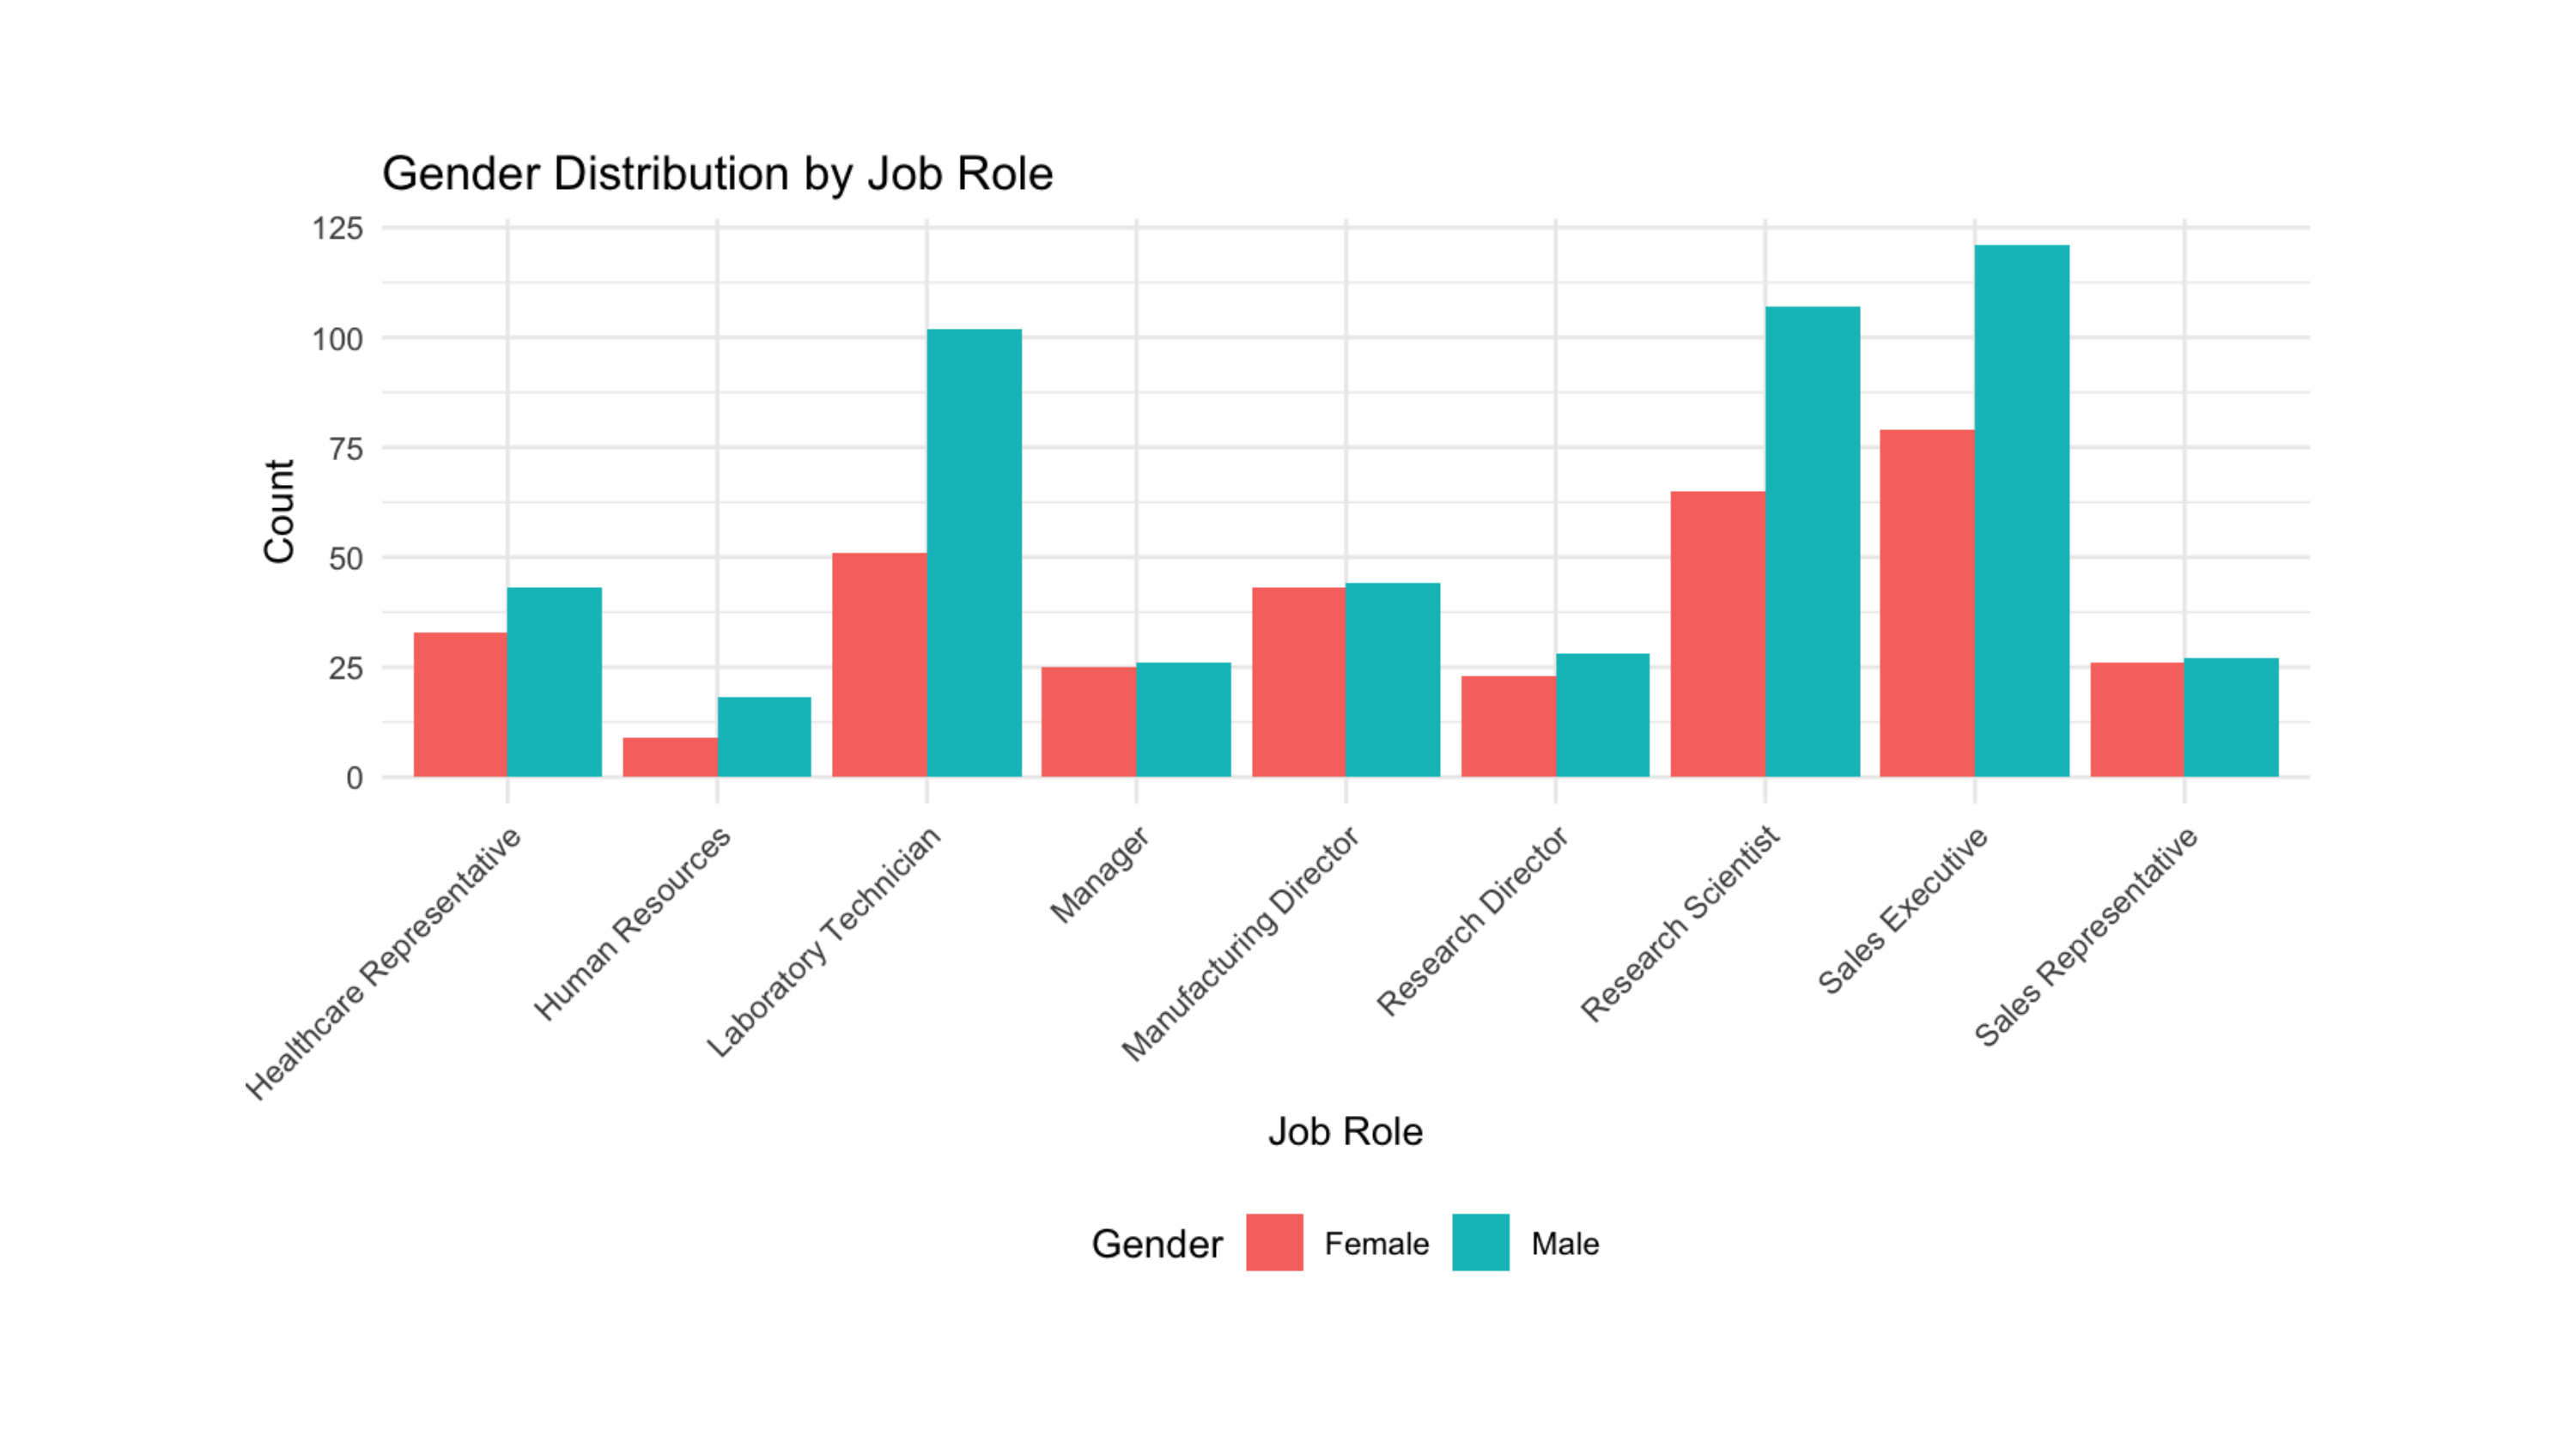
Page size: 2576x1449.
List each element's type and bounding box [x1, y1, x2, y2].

picture [246, 136, 2330, 1313]
